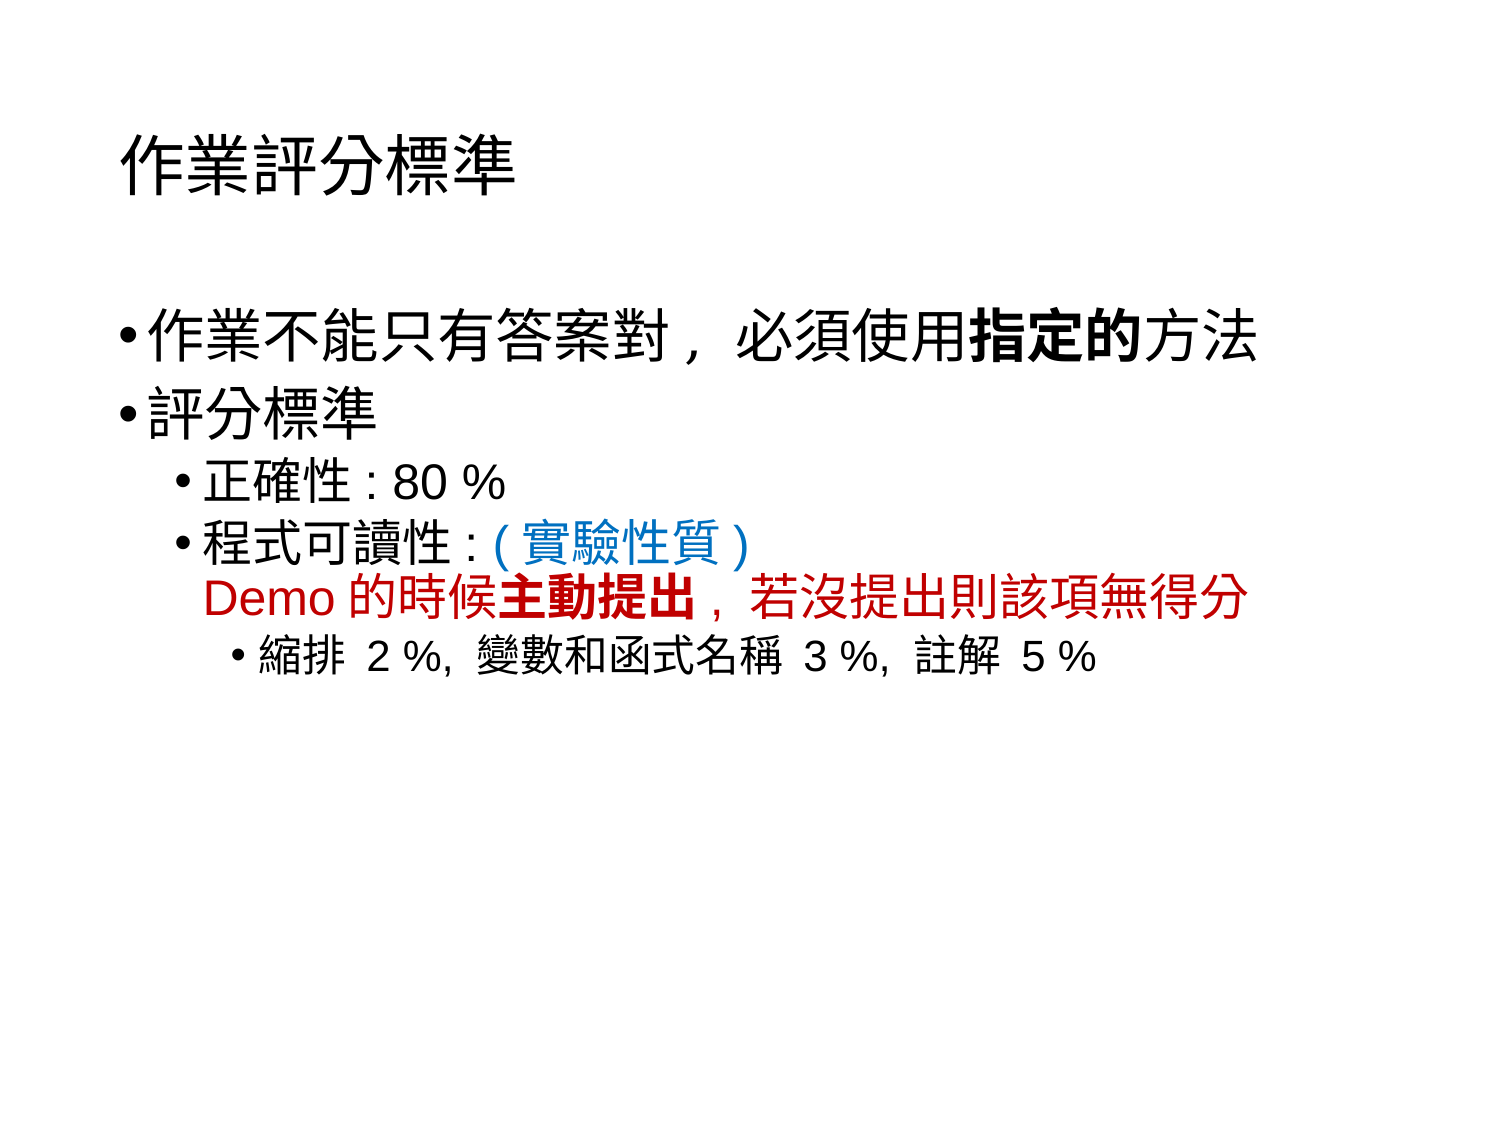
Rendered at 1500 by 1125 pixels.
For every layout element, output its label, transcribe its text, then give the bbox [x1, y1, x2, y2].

list 作業不能只有答案對, 必須使用指定的方法 評分標準 正確性: 80 % 程式可讀性: (實驗性質) Demo的時候主動提出, 若沒提出則該項無得分 縮排 2 %, 變數和函式名稱 3 %, 註解 5 % 遲交 超過上傳期限繳交 遲交的分數上限: 70 [103, 299, 1397, 1014]
title 作業評分標準 [103, 59, 1397, 278]
